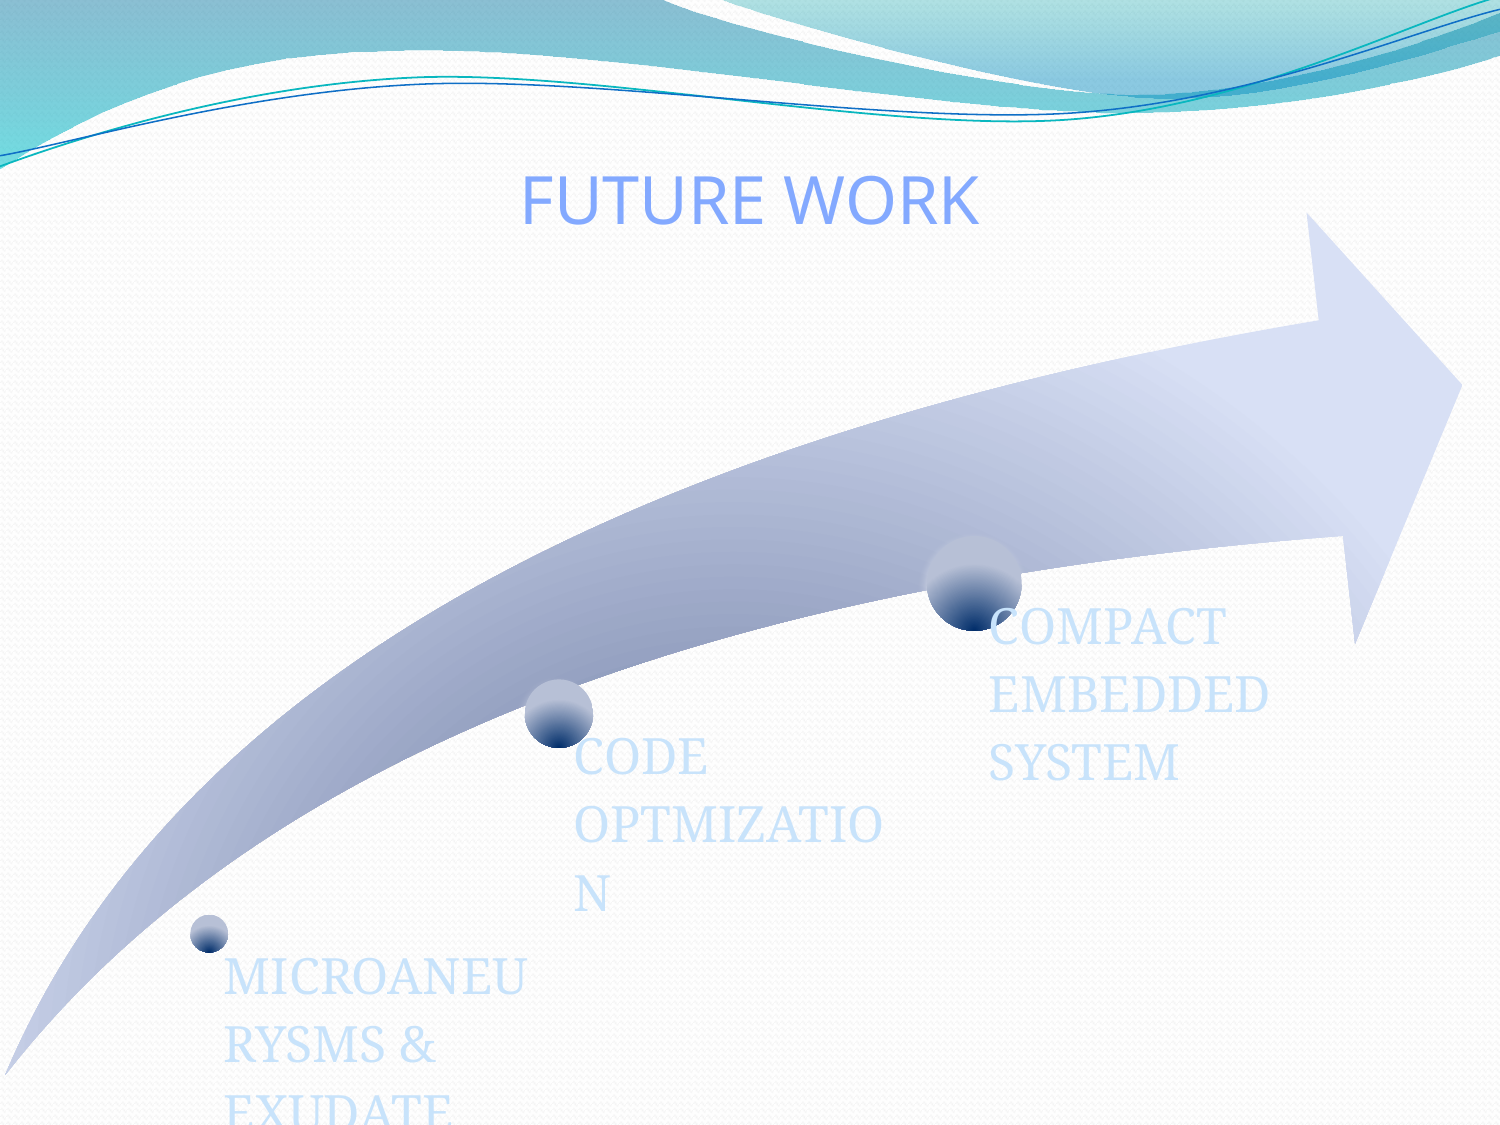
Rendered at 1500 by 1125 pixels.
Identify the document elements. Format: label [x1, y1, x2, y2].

list [37, 149, 1475, 993]
text_box [4, 212, 1463, 1076]
